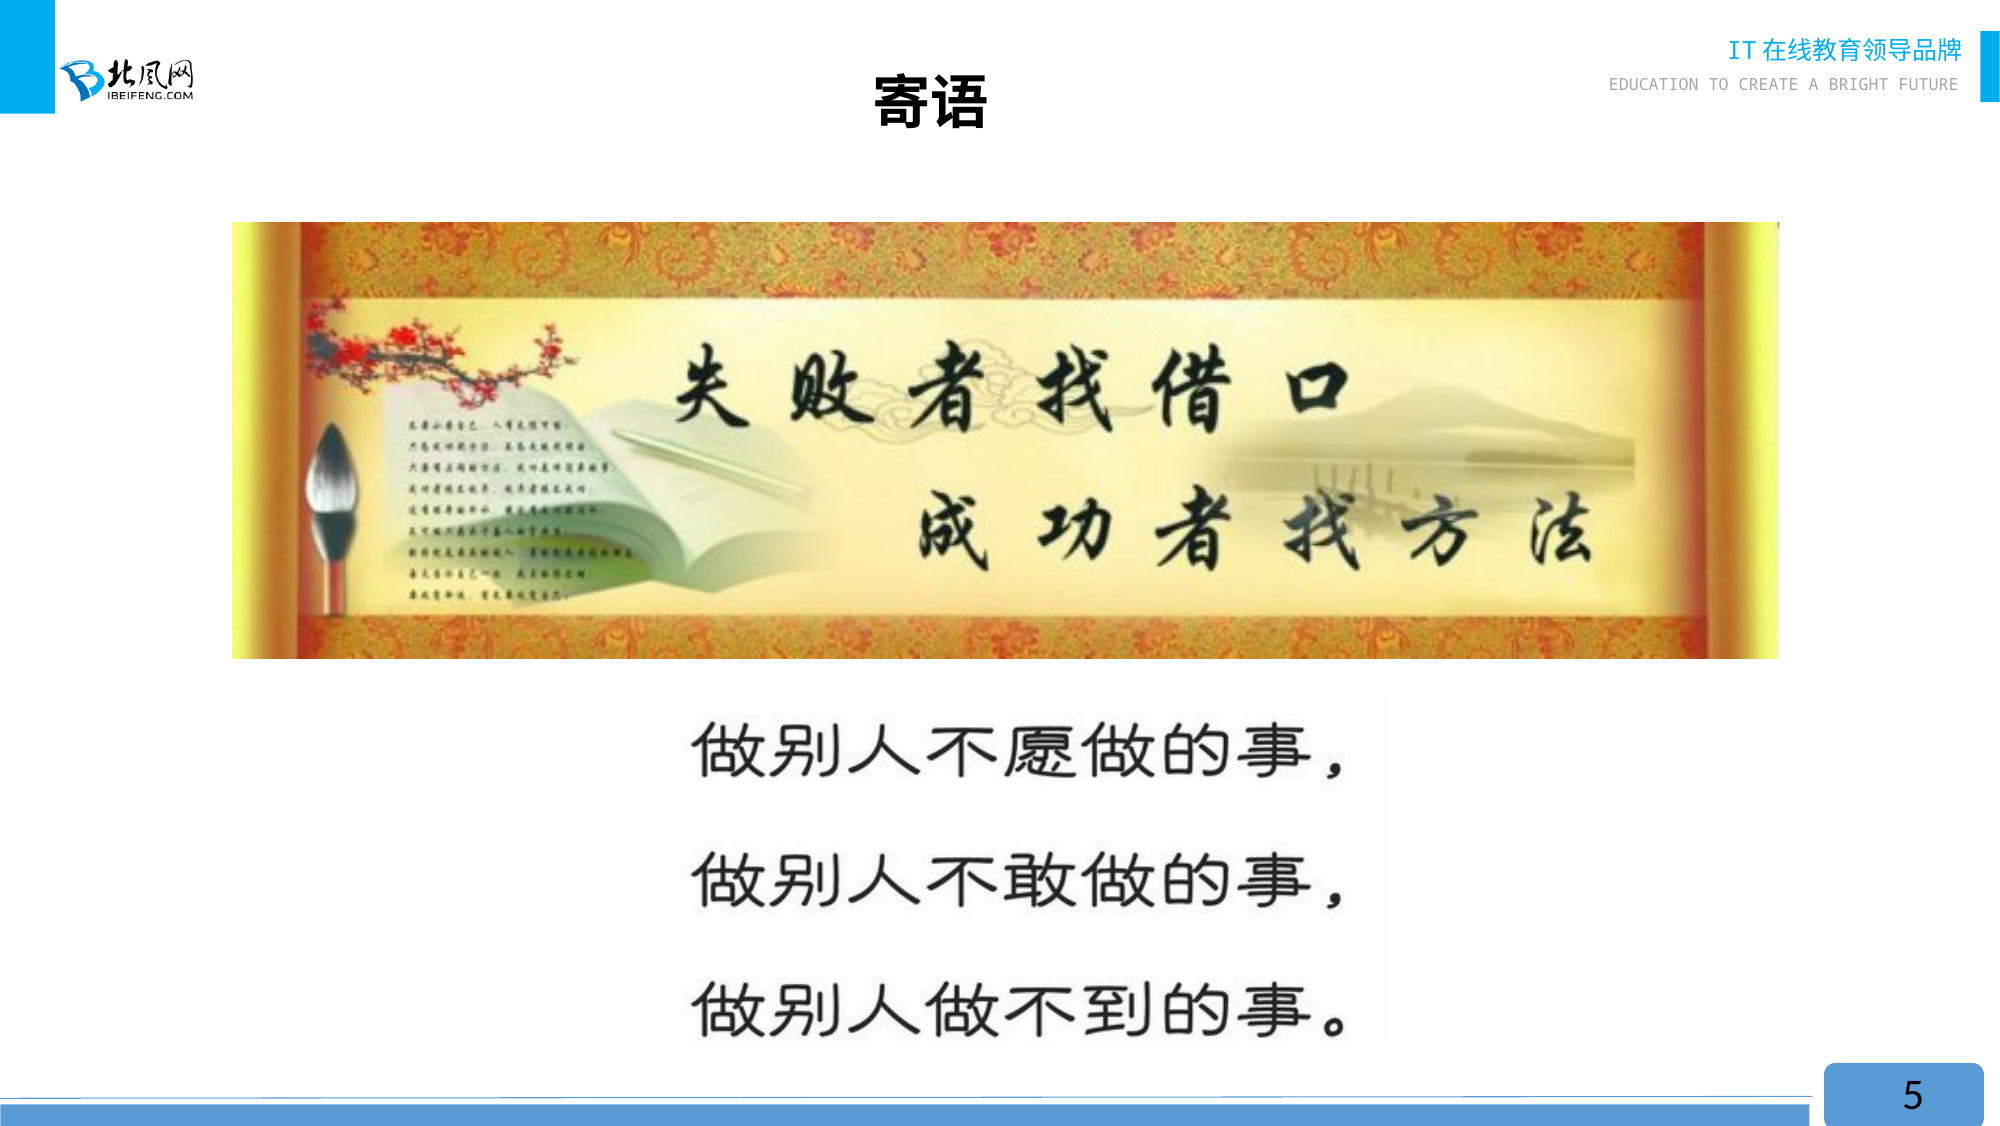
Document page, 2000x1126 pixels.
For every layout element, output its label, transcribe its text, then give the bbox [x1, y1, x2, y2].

picture [56, 54, 198, 103]
picture [232, 222, 1780, 659]
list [680, 692, 1390, 1046]
title 寄语 [255, 42, 1606, 167]
